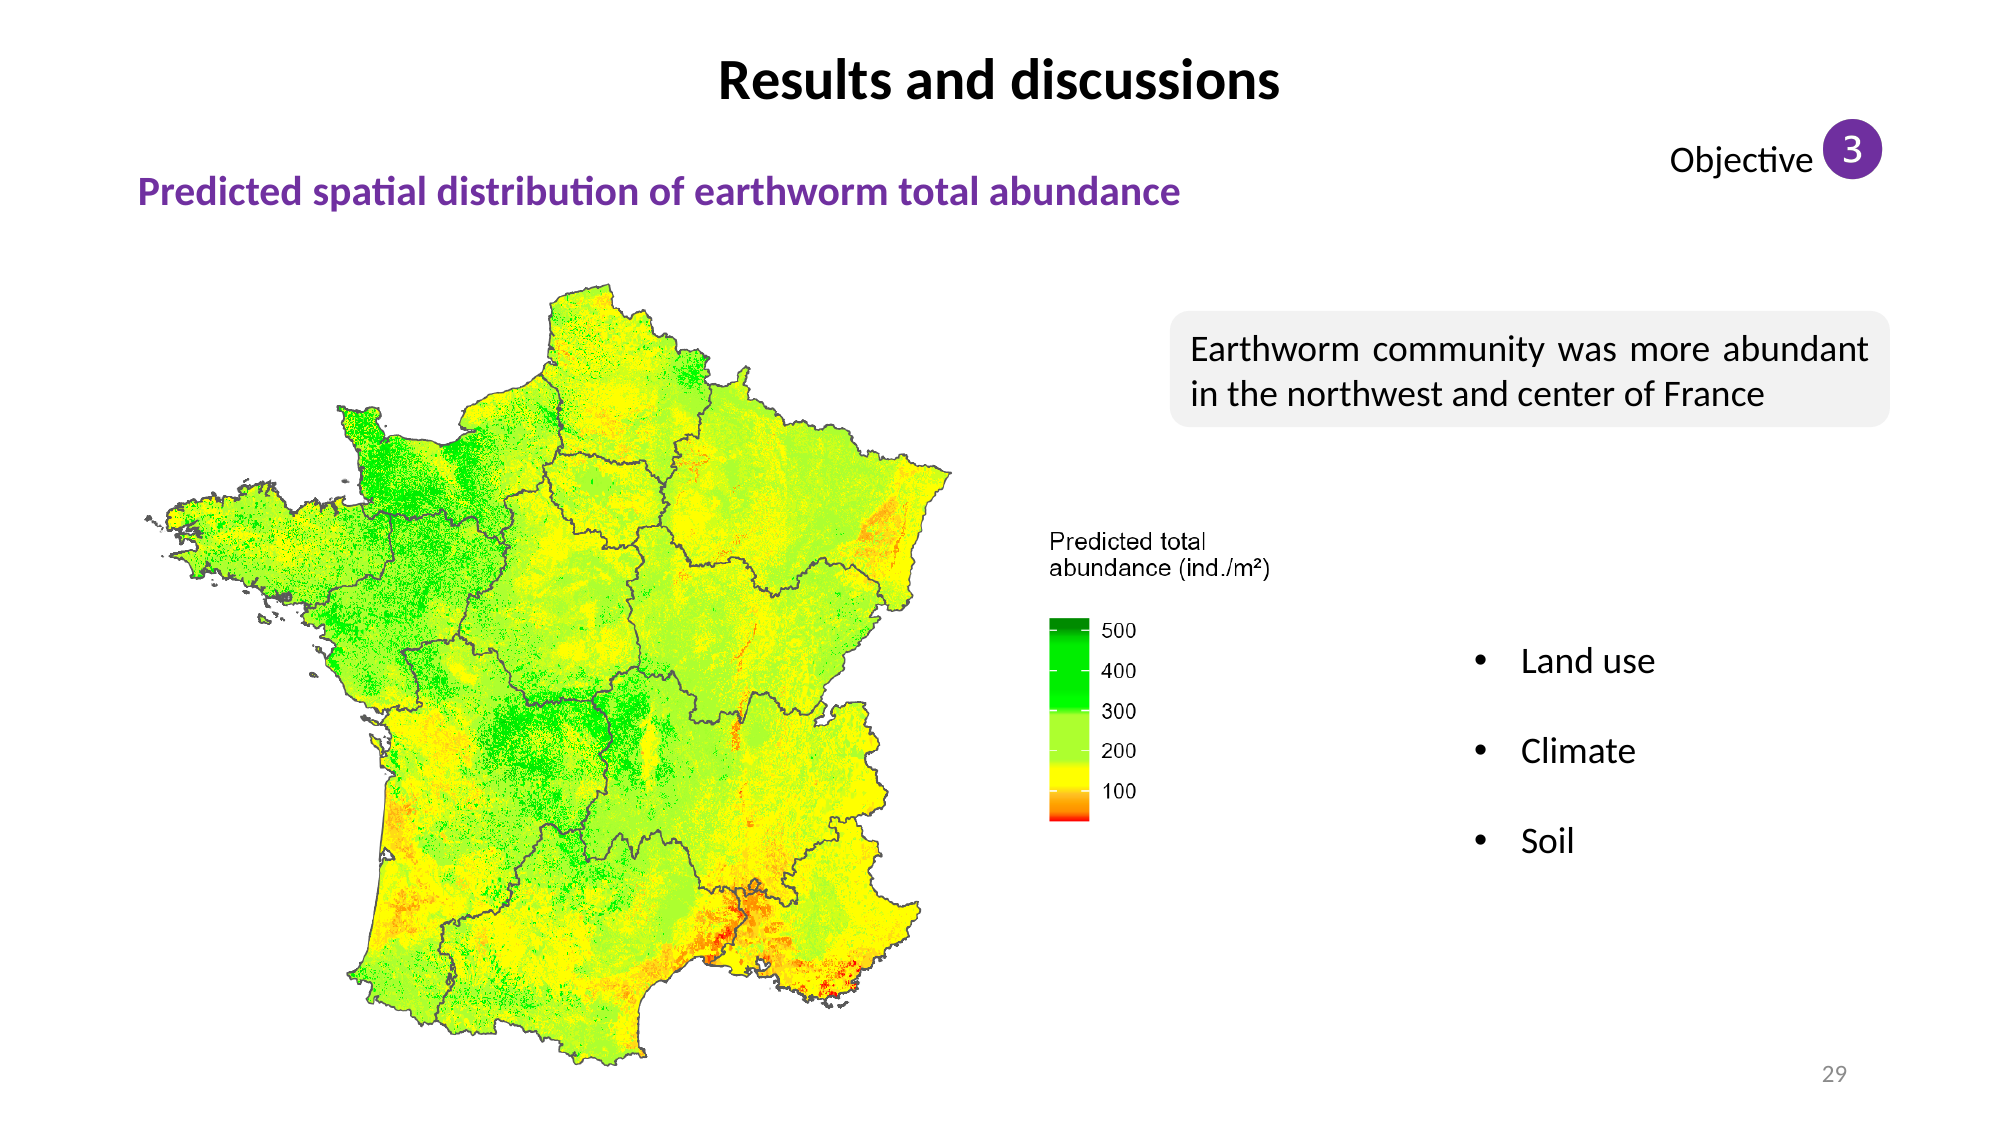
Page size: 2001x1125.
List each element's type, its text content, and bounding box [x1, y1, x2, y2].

slide_number 29 [1412, 1042, 1863, 1103]
text_box Results and discussions [0, 33, 2000, 119]
picture [0, 224, 1393, 1125]
text_box Predicted spatial distribution of earthworm total abundance [123, 156, 1485, 222]
text_box Objective [1654, 127, 1849, 188]
text_box Earthworm community was more abundant in the northwest and center of France [1393, 310, 1890, 428]
picture [1814, 111, 1890, 187]
text_box Land use Climate Soil [1459, 584, 1790, 869]
